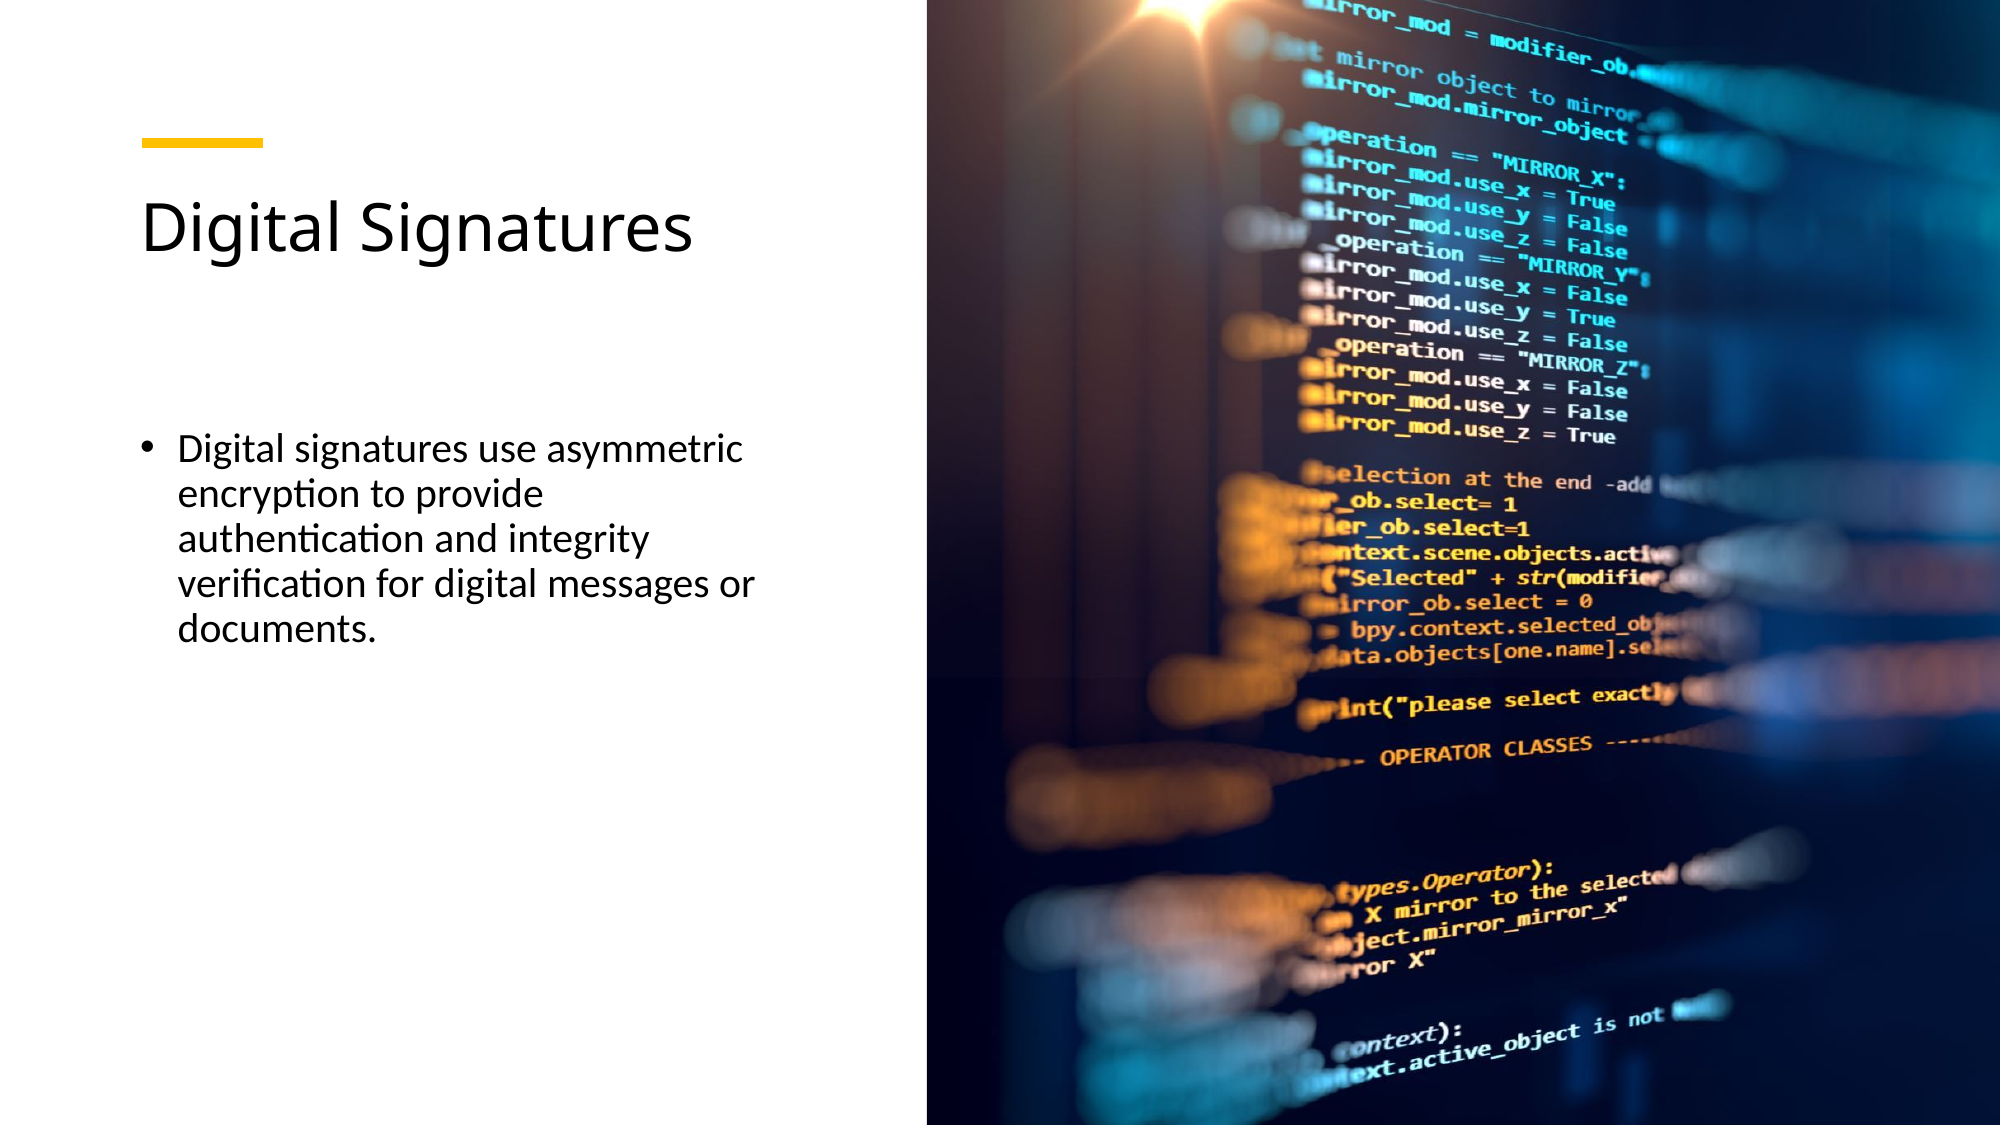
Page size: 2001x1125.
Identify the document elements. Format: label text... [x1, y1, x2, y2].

title Digital Signatures [125, 186, 796, 417]
list Digital signatures use asymmetric encryption to provide authentication and integrity verification for digital messages or documents. [125, 418, 796, 1008]
picture [1640, 69, 1657, 78]
picture [926, 0, 2000, 1125]
